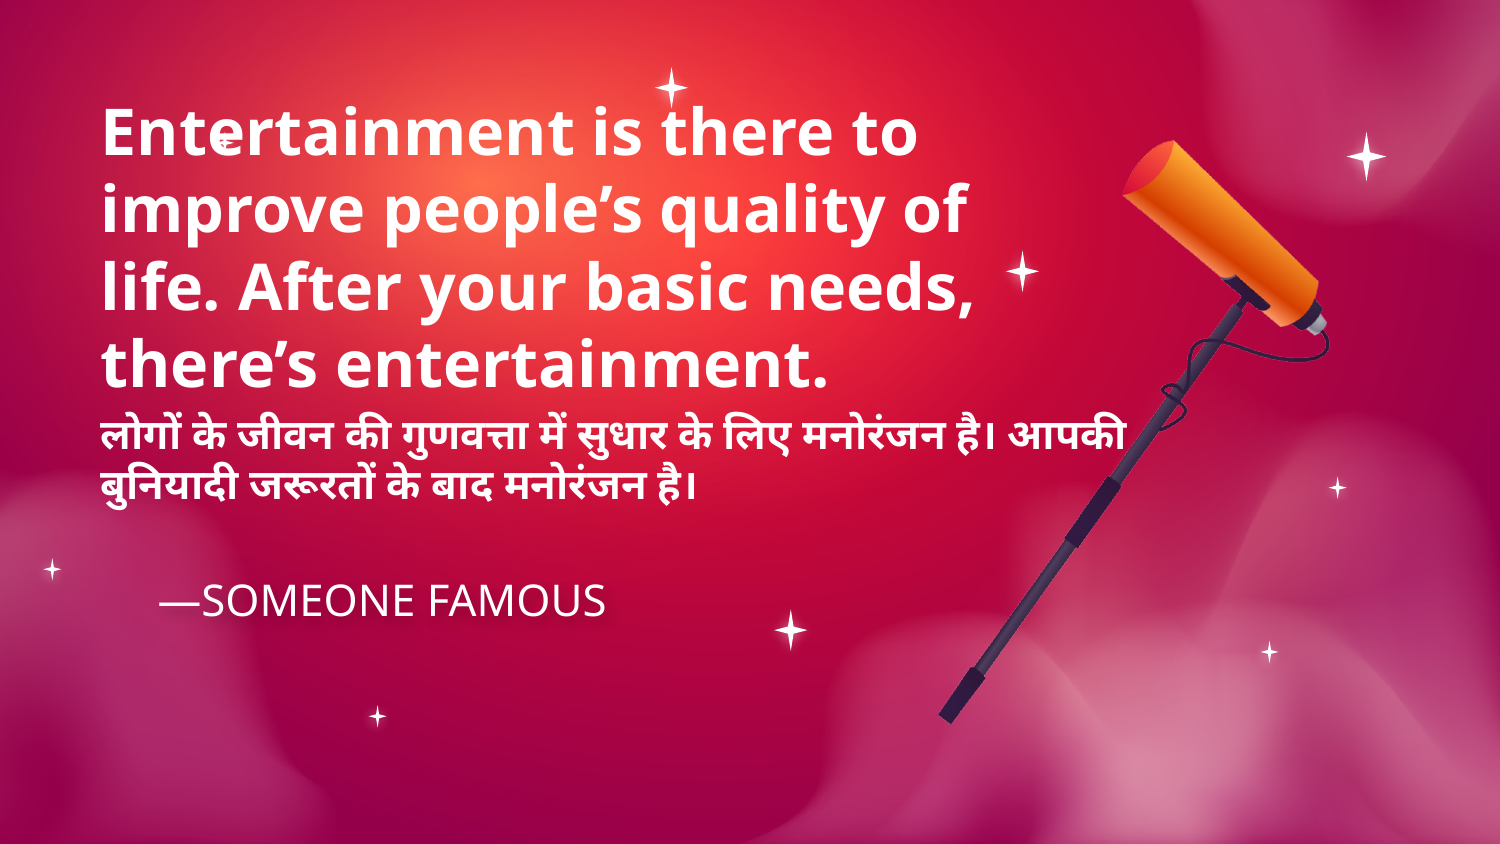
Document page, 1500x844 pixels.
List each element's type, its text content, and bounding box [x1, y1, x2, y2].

subtitle Entertainment is there to improve people’s quality of life. After your basic needs, there’s entertainment. [85, 114, 1075, 359]
picture [0, 0, 1500, 844]
text_box लोगों के जीवन की गुणवत्ता में सुधार के लिए मनोरंजन है। आपकी बुनियादी जरूरतों के बाद मनोरंजन है। [85, 359, 919, 556]
title —SOMEONE FAMOUS [142, 556, 864, 643]
